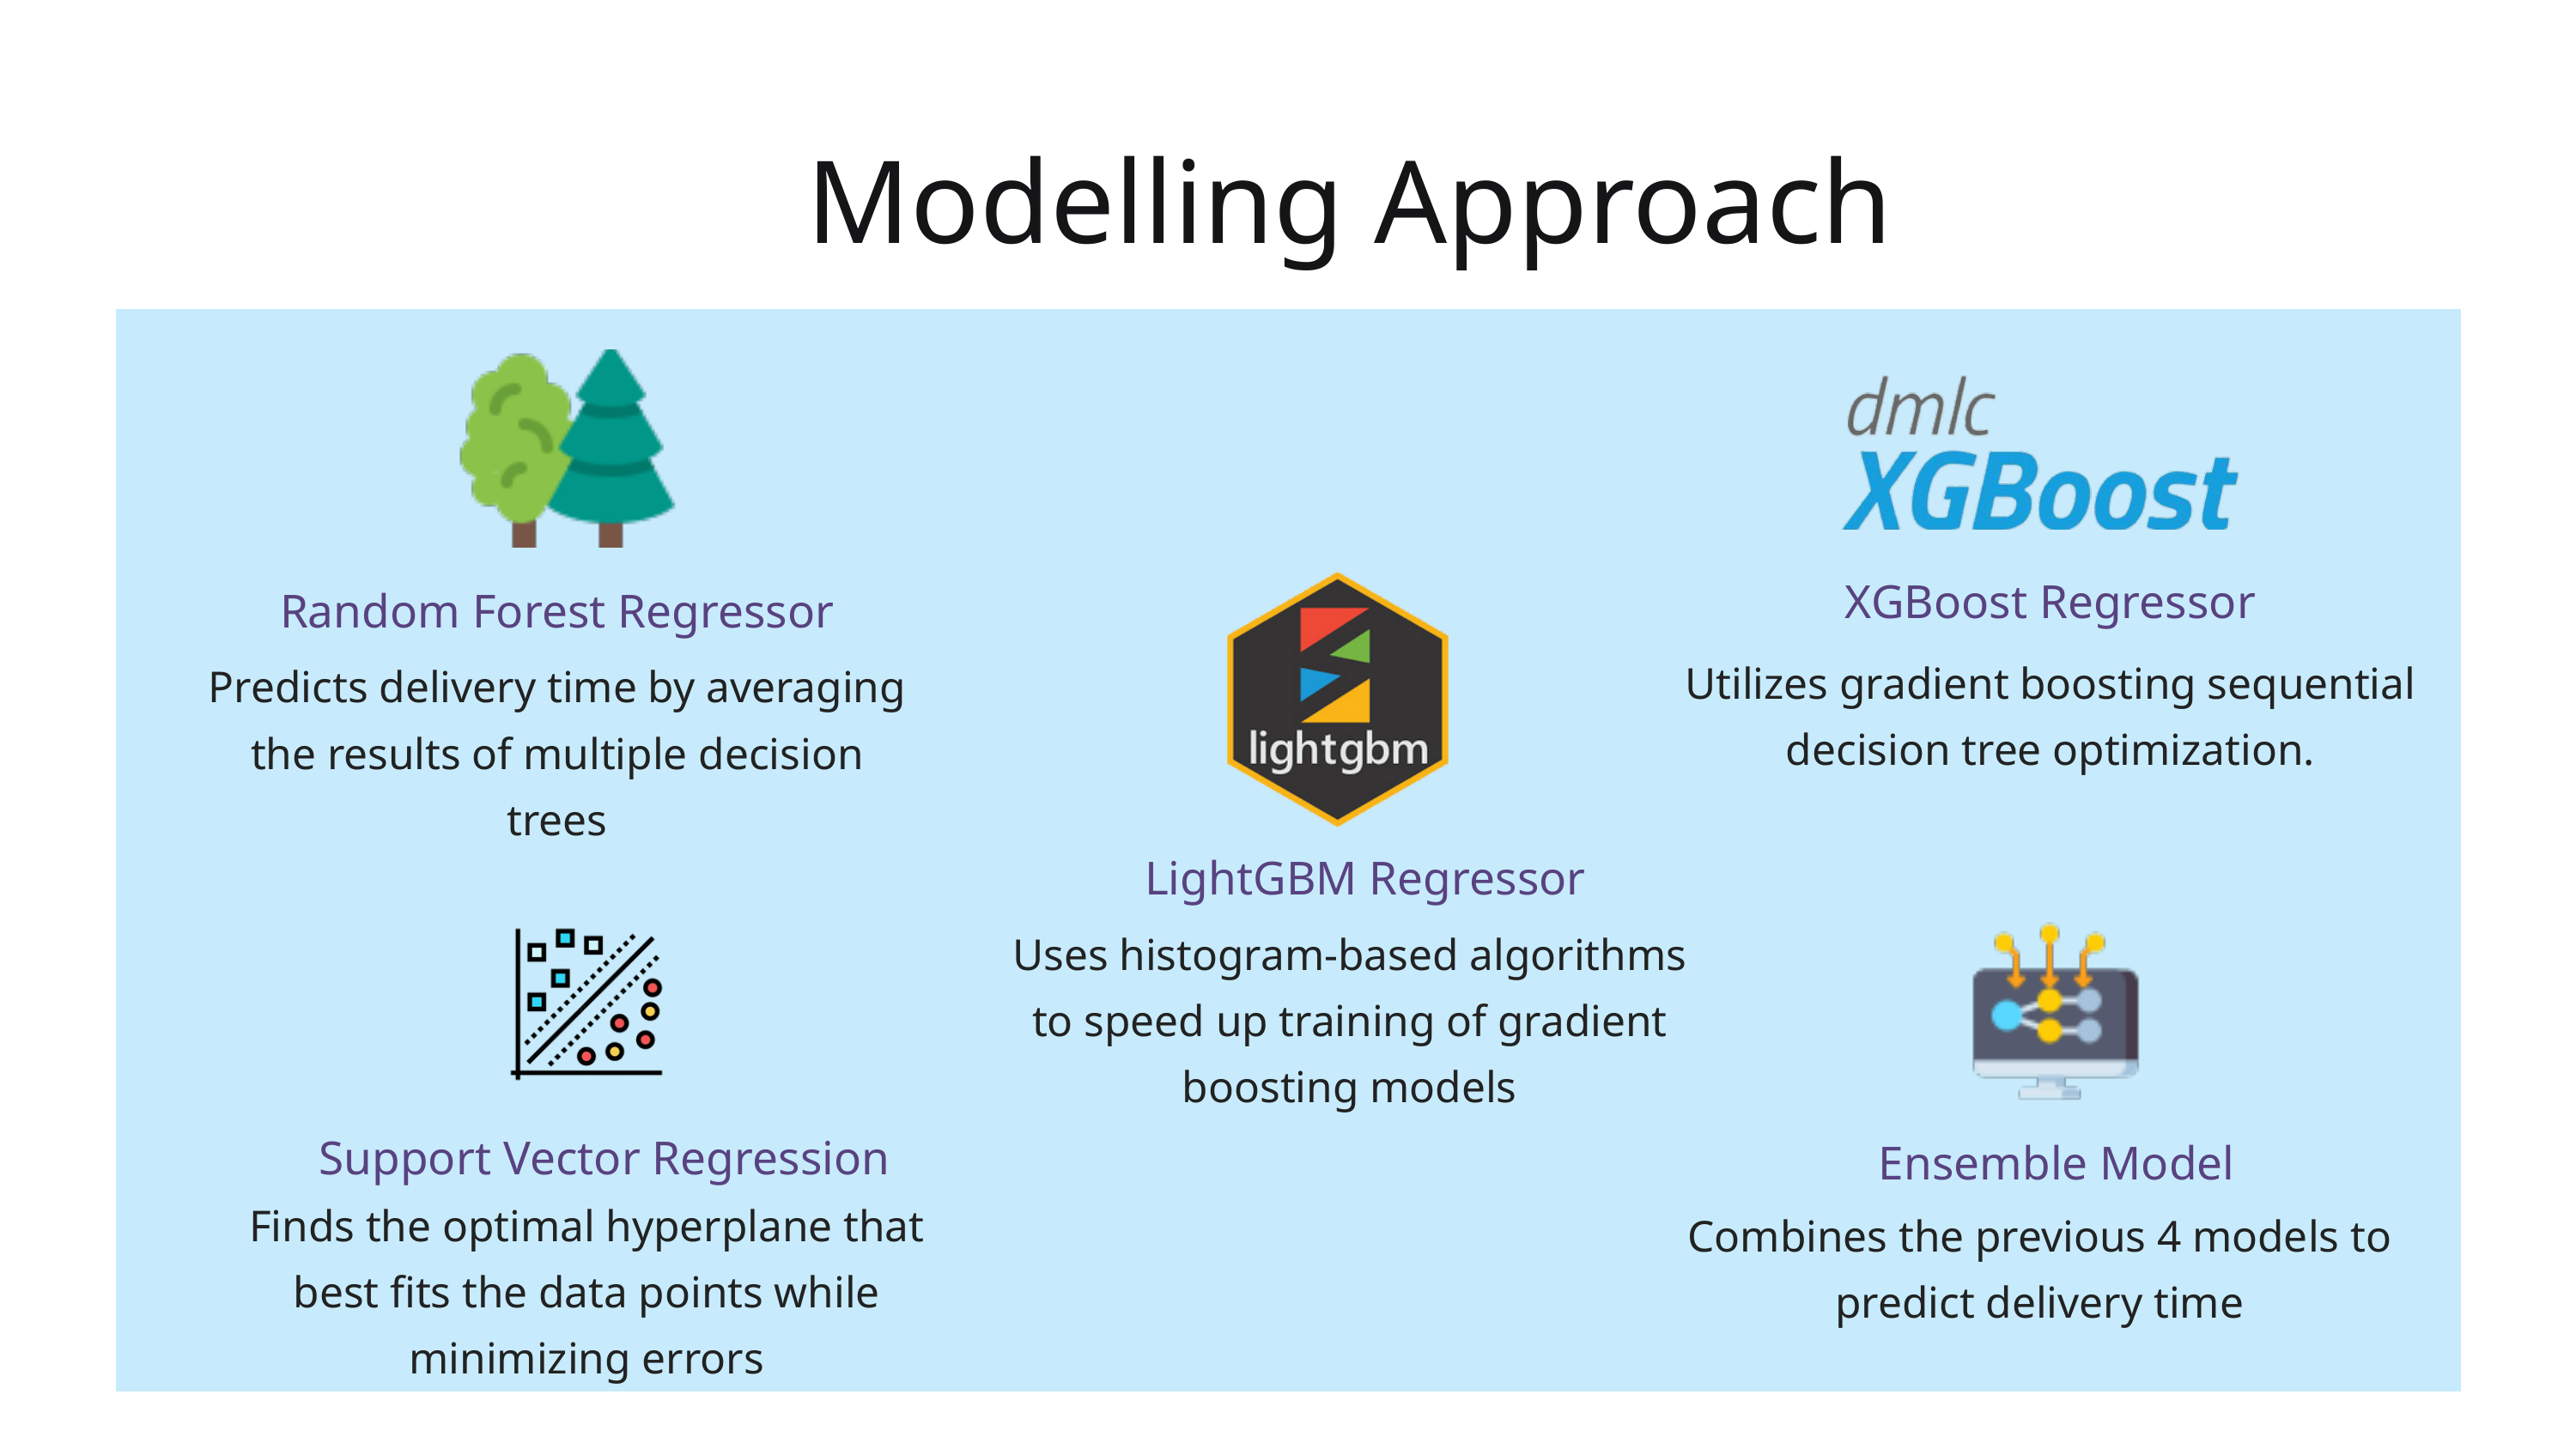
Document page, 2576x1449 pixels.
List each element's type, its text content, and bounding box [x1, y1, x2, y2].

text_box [1669, 915, 2410, 1323]
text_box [115, 309, 2462, 1392]
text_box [204, 349, 910, 840]
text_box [1007, 572, 1692, 1106]
text_box Modelling Approach [687, 106, 2012, 267]
